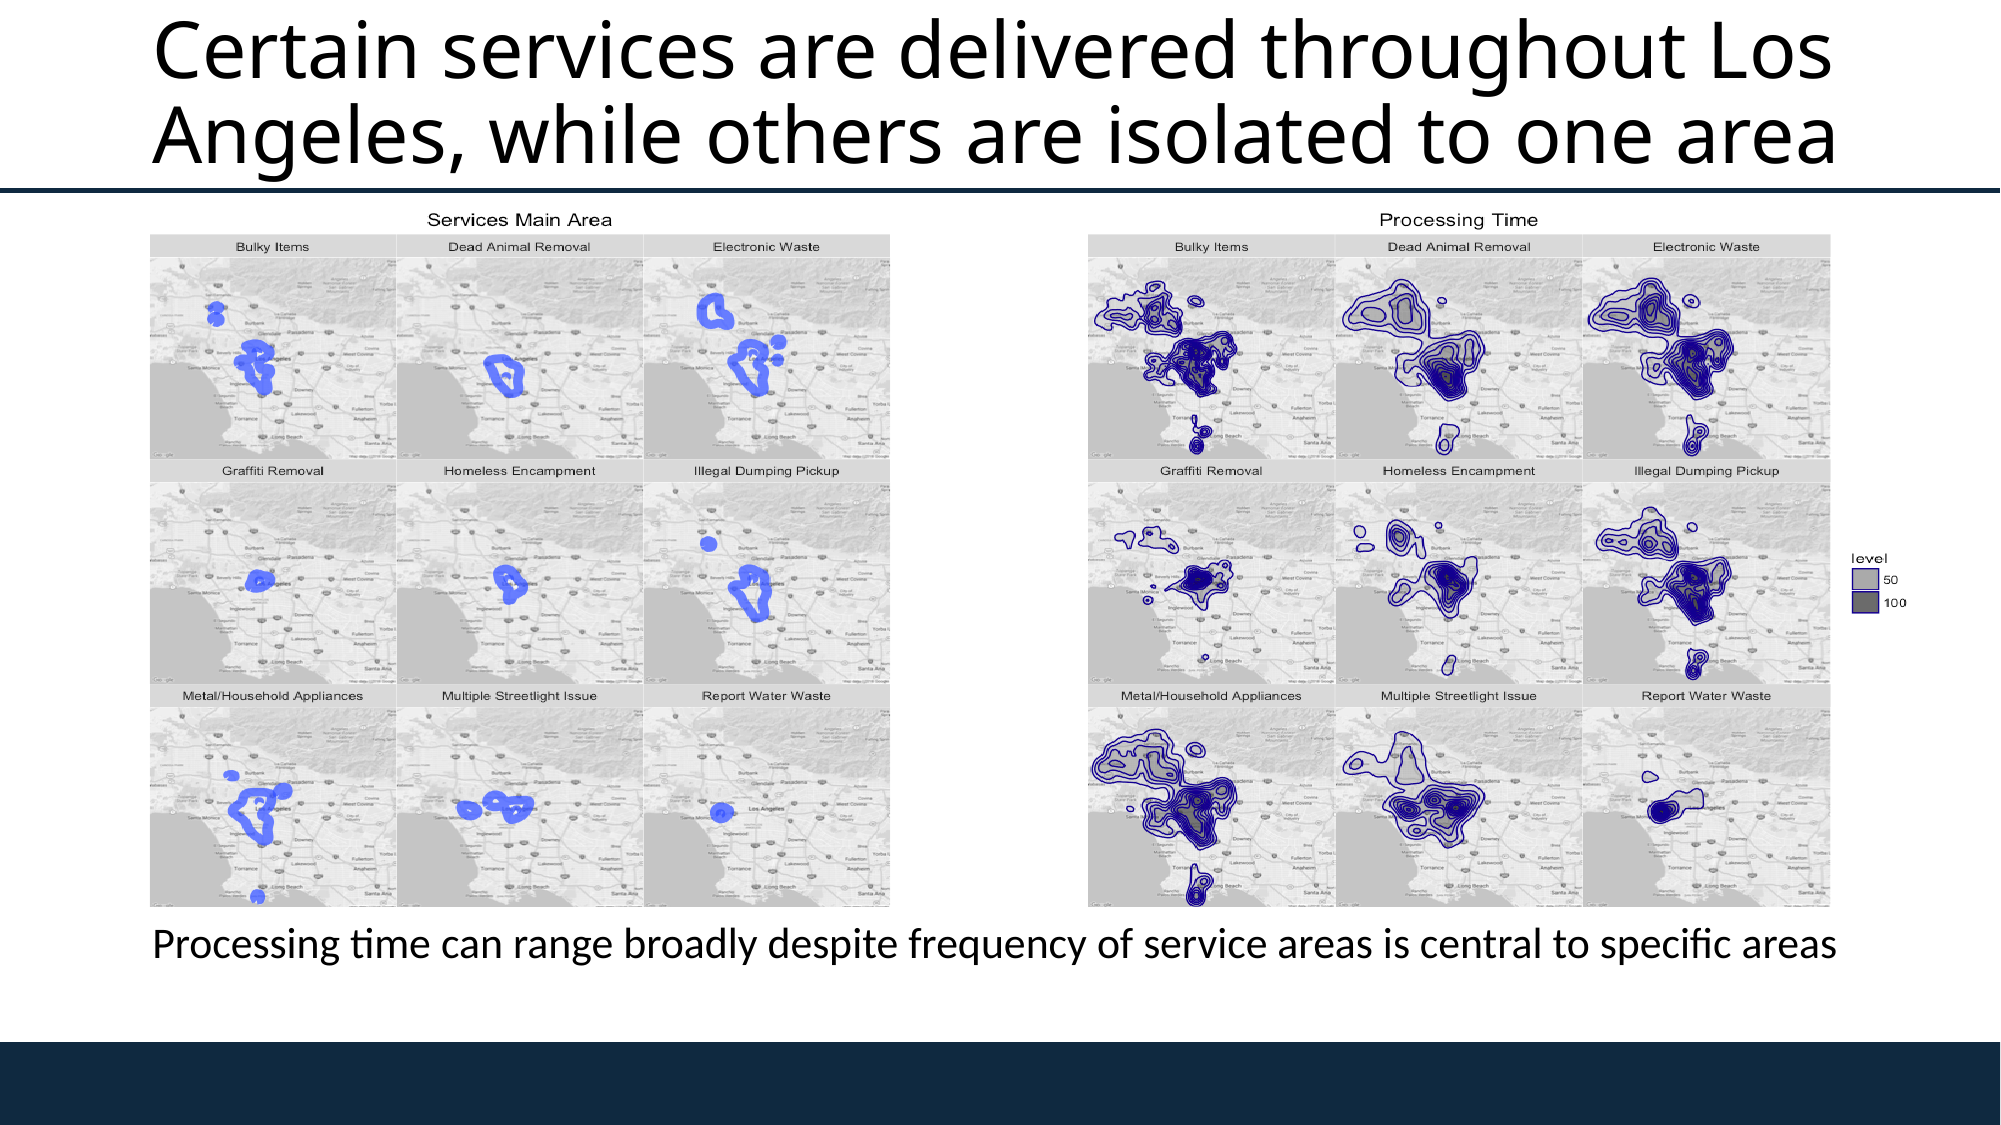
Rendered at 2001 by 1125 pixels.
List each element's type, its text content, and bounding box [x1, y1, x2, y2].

picture [1064, 213, 1922, 907]
title Certain services are delivered throughout Los Angeles, while others are isolated to one area [137, 0, 1863, 191]
picture [137, 213, 900, 907]
list Processing time can range broadly despite frequency of service areas is central to specific areas [137, 913, 1863, 1021]
